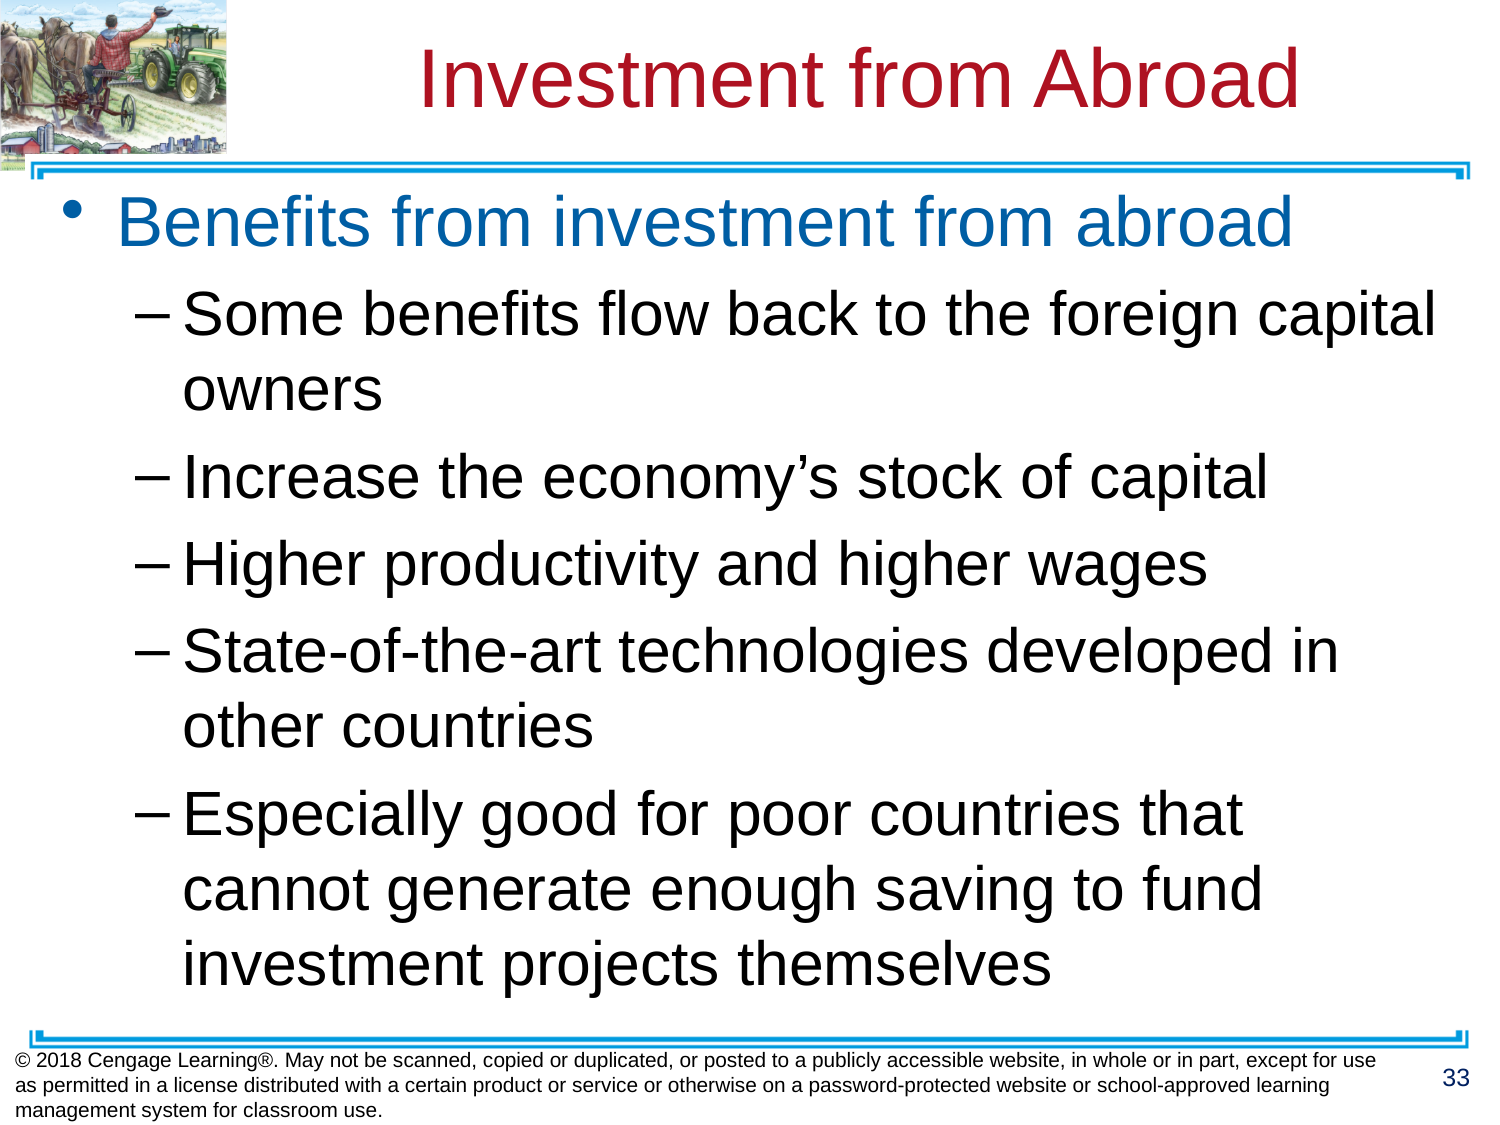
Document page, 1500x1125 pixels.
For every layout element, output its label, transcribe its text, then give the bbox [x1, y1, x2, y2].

title Investment from Abroad [219, 16, 1500, 158]
list Benefits from investment from abroad Some benefits flow back to the foreign capital owners Increase the economy’s stock of capital Higher productivity and higher wages State-of-the-art technologies developed in other countries Especially good for poor countries that cannot generate enough saving to fund investment projects themselves [45, 168, 1455, 1055]
footer © 2018 Cengage Learning®. May not be scanned, copied or duplicated, or posted to a publicly accessible website, in whole or in part, except for use as permitted in a license distributed with a certain product or service or otherwise on a password-protected website or school-approved learning management system for classroom use. [0, 1043, 1412, 1125]
slide_number 33 [1412, 1052, 1500, 1117]
picture [1455, 1024, 1475, 1053]
picture [25, 1024, 45, 1043]
picture [0, 0, 1475, 186]
